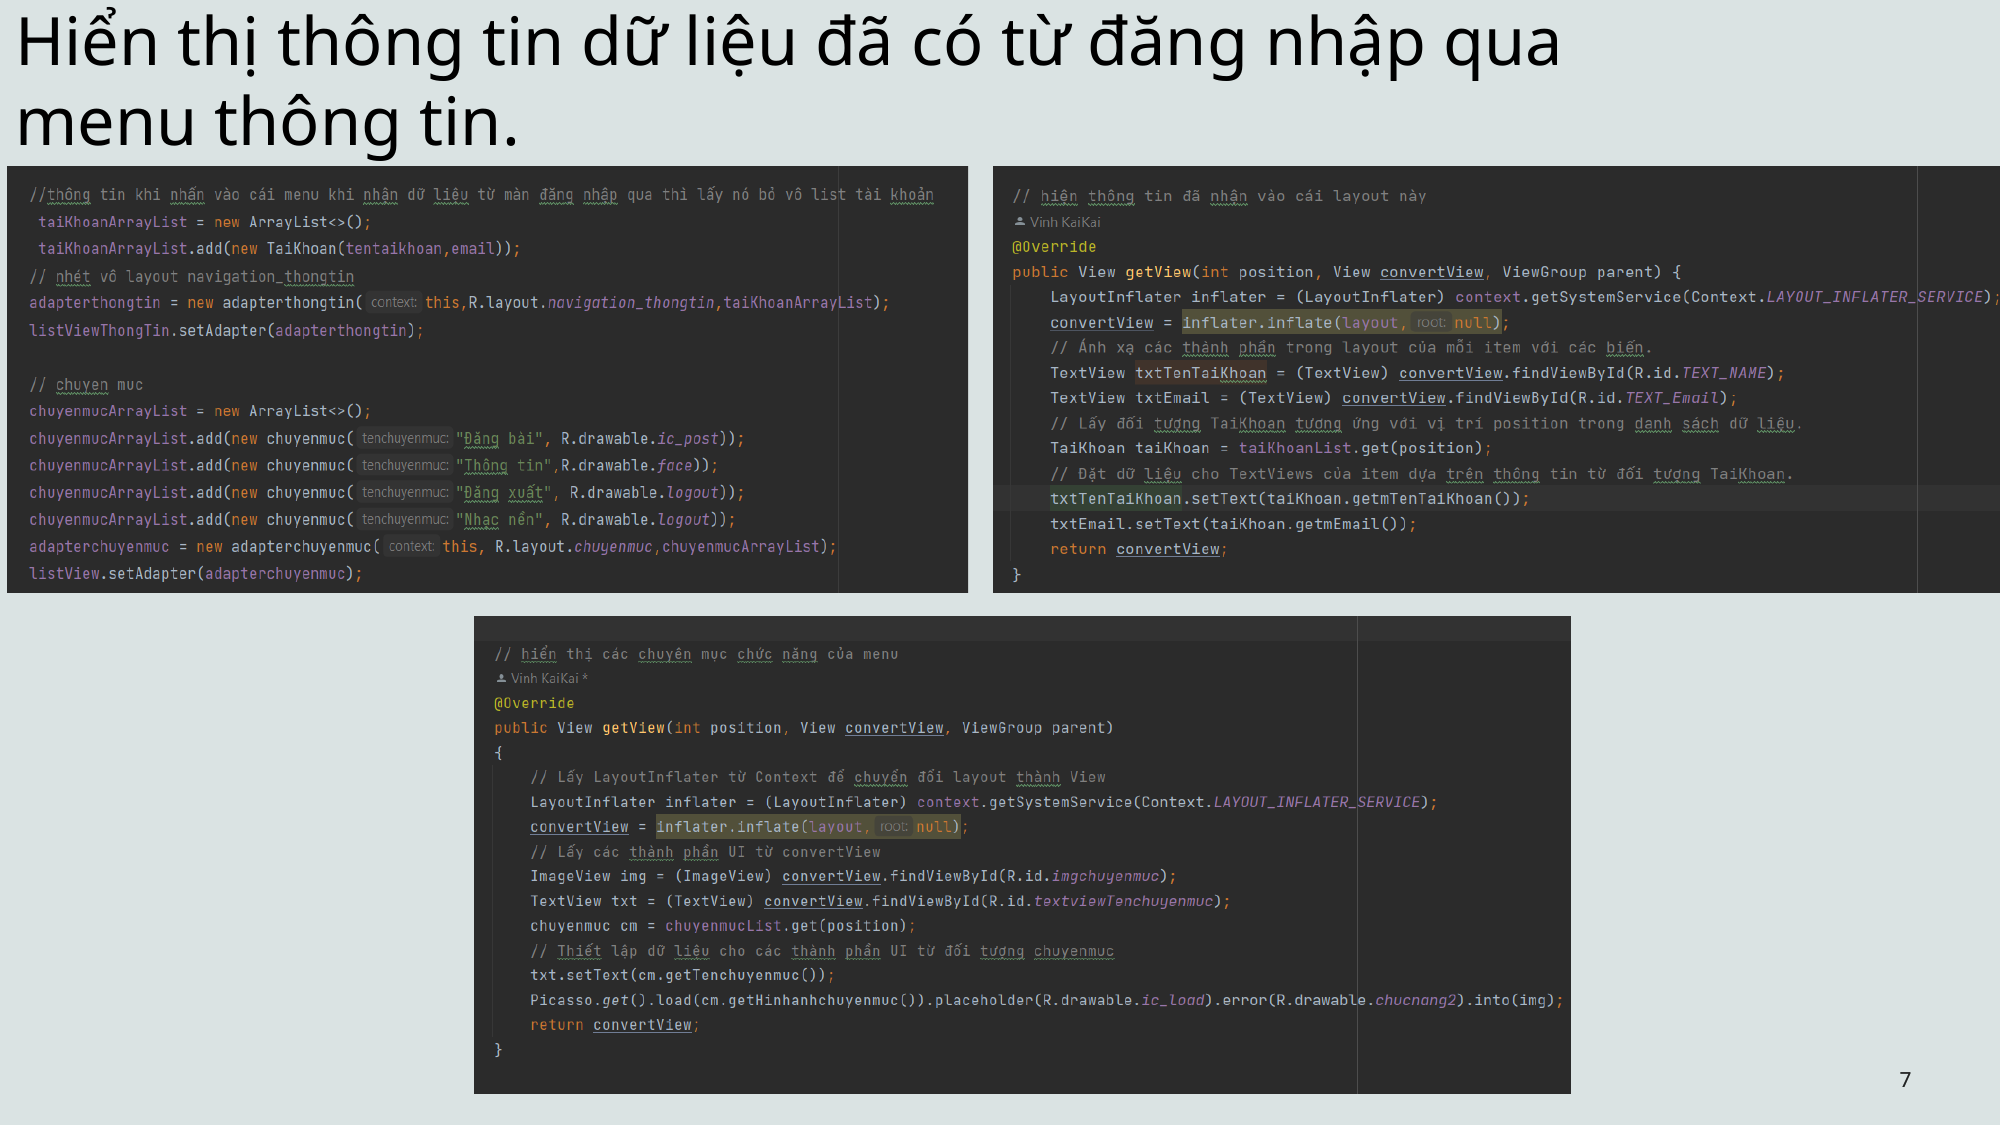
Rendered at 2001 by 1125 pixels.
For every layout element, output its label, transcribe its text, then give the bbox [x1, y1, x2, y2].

slide_number 7 [1637, 1042, 1927, 1119]
title Hiển thị thông tin dữ liệu đã có từ đăng nhập qua menu thông tin. [0, 0, 1676, 167]
picture [474, 616, 1571, 1094]
footer Sample Footer Text [451, 1042, 1549, 1119]
picture [992, 165, 2000, 593]
picture [6, 165, 969, 593]
